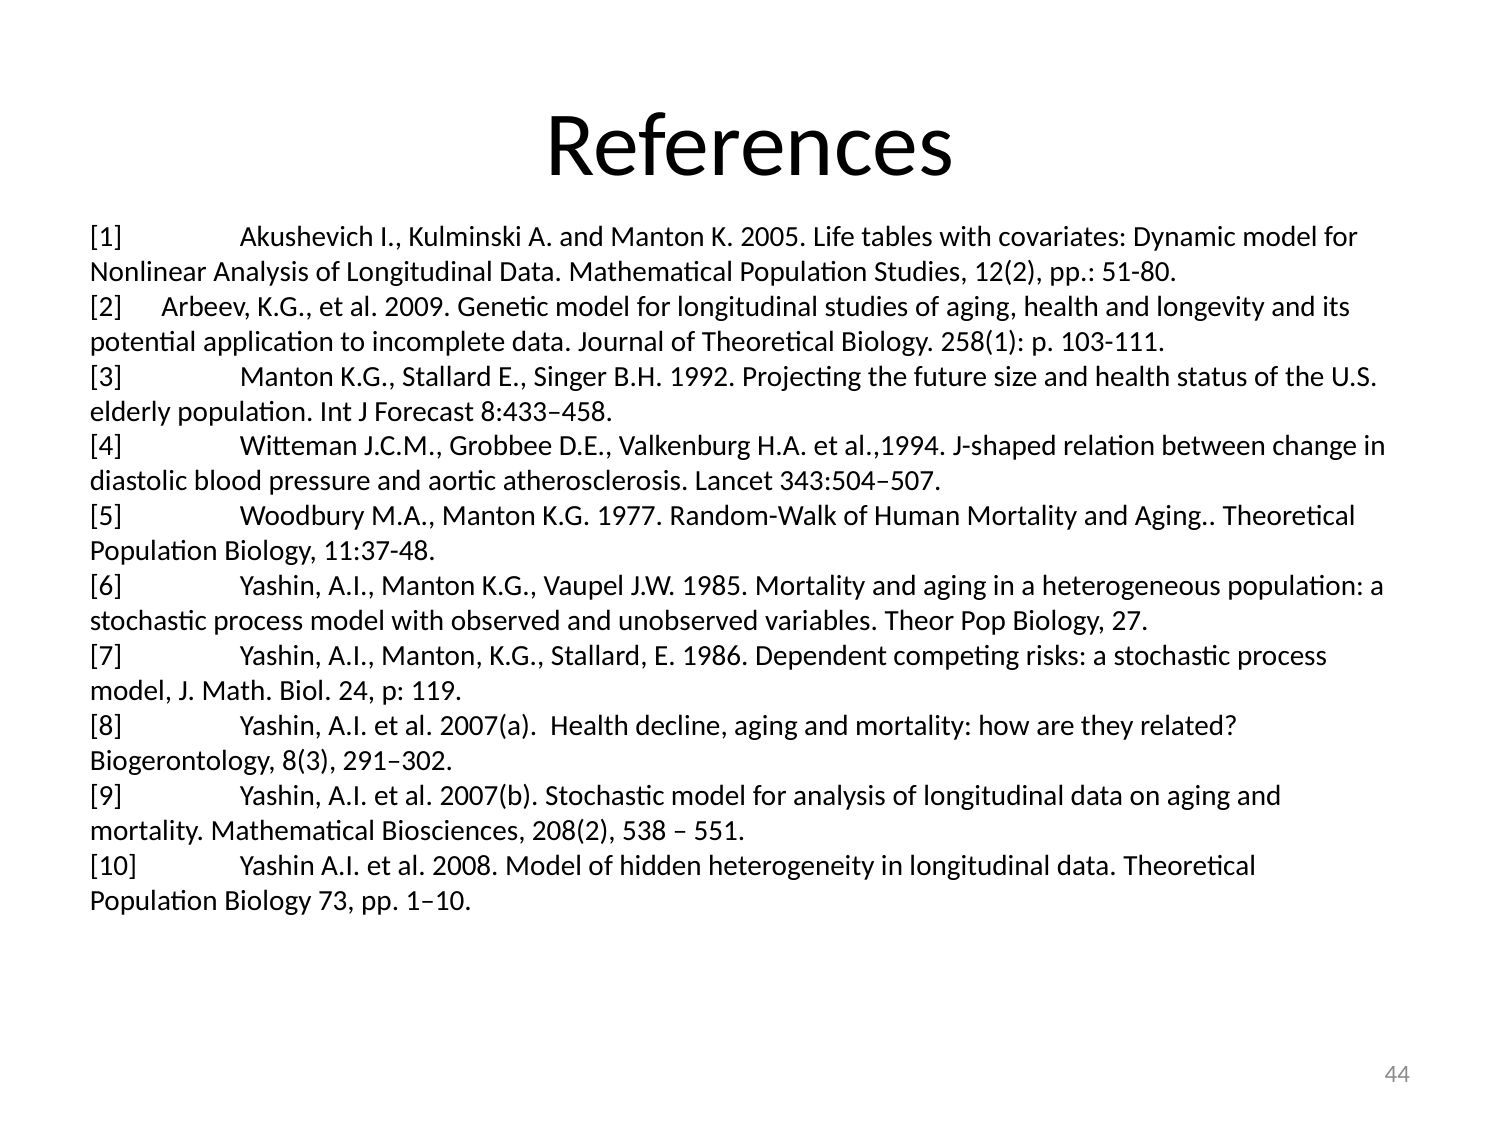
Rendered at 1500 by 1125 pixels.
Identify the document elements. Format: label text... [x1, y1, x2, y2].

text_box [1] Akushevich I., Kulminski A. and Manton K. 2005. Life tables with covariates: Dynamic model for Nonlinear Analysis of Longitudinal Data. Mathematical Population Studies, 12(2), pp.: 51-80. [2] Arbeev, K.G., et al. 2009. Genetic model for longitudinal studies of aging, health and longevity and its potential application to incomplete data. Journal of Theoretical Biology. 258(1): p. 103-111. [3] Manton K.G., Stallard E., Singer B.H. 1992. Projecting the future size and health status of the U.S. elderly population. Int J Forecast 8:433–458. [4] Witteman J.C.M., Grobbee D.E., Valkenburg H.A. et al.,1994. J-shaped relation between change in diastolic blood pressure and aortic atherosclerosis. Lancet 343:504–507. [5] Woodbury M.A., Manton K.G. 1977. Random-Walk of Human Mortality and Aging.. Theoretical Population Biology, 11:37-48. [6] Yashin, A.I., Manton K.G., Vaupel J.W. 1985. Mortality and aging in a heterogeneous population: a stochastic process model with observed and unobserved variables. Theor Pop Biology, 27. [7] Yashin, A.I., Manton, K.G., Stallard, E. 1986. Dependent competing risks: a stochastic process model, J. Math. Biol. 24, p: 119. [8] Yashin, A.I. et al. 2007(a). Health decline, aging and mortality: how are they related? Biogerontology, 8(3), 291–302. [9] Yashin, A.I. et al. 2007(b). Stochastic model for analysis of longitudinal data on aging and mortality. Mathematical Biosciences, 208(2), 538 – 551. [10] Yashin A.I. et al. 2008. Model of hidden heterogeneity in longitudinal data. Theoretical Population Biology 73, pp. 1–10. [74, 209, 1406, 924]
slide_number 44 [1074, 1042, 1425, 1103]
title References [75, 45, 1425, 233]
